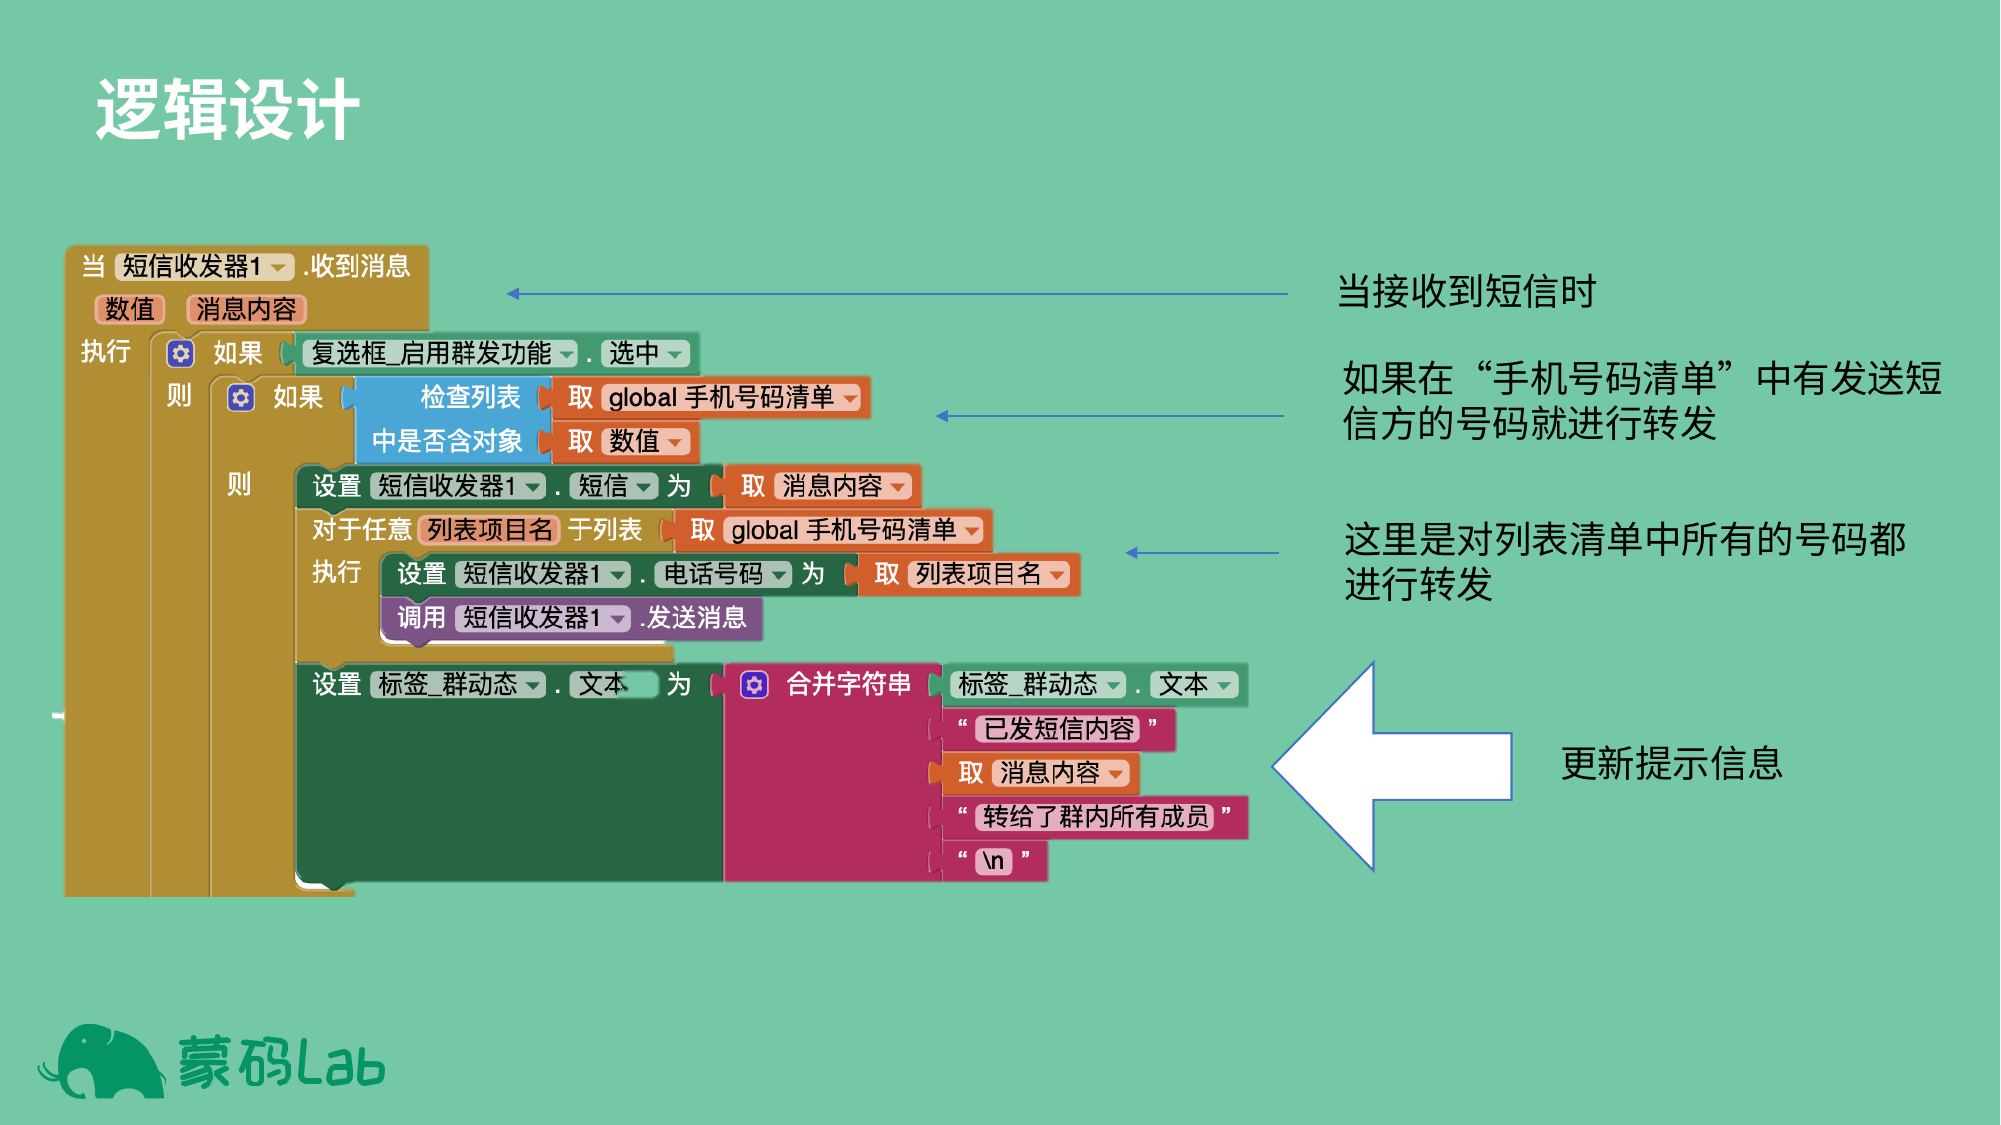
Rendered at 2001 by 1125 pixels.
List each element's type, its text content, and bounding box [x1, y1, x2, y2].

text_box 这里是对列表清单中所有的号码都进行转发 [1336, 508, 1929, 613]
list 逻辑设计 [80, 69, 846, 174]
text_box 更新提示信息 [1552, 733, 1793, 793]
text_box 当接收到短信时 [1327, 260, 1606, 320]
text_box 如果在“手机号码清单”中有发送短信方的号码就进行转发 [1335, 347, 1960, 453]
text_box [1276, 662, 1512, 871]
picture [26, 1015, 394, 1108]
picture [51, 239, 1276, 897]
